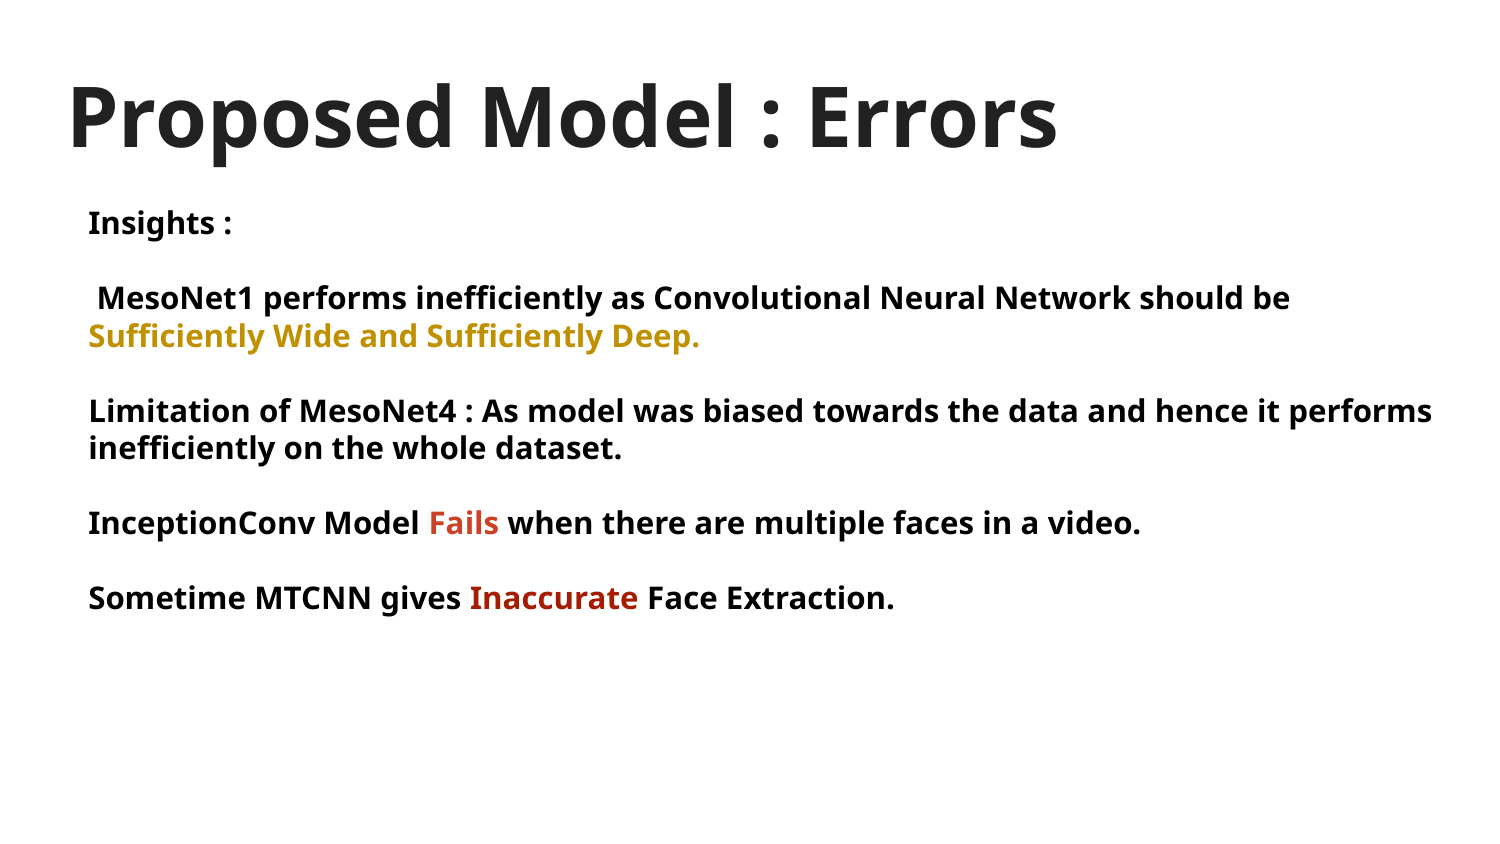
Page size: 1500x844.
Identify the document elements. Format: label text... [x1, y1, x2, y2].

text_box Insights : MesoNet1 performs inefficiently as Convolutional Neural Network should be Sufficiently Wide and Sufficiently Deep. Limitation of MesoNet4 : As model was biased towards the data and hence it performs inefficiently on the whole dataset. InceptionConv Model Fails when there are multiple faces in a video. Sometime MTCNN gives Inaccurate Face Extraction. [73, 188, 1458, 631]
title Proposed Model : Errors [51, 48, 1449, 180]
